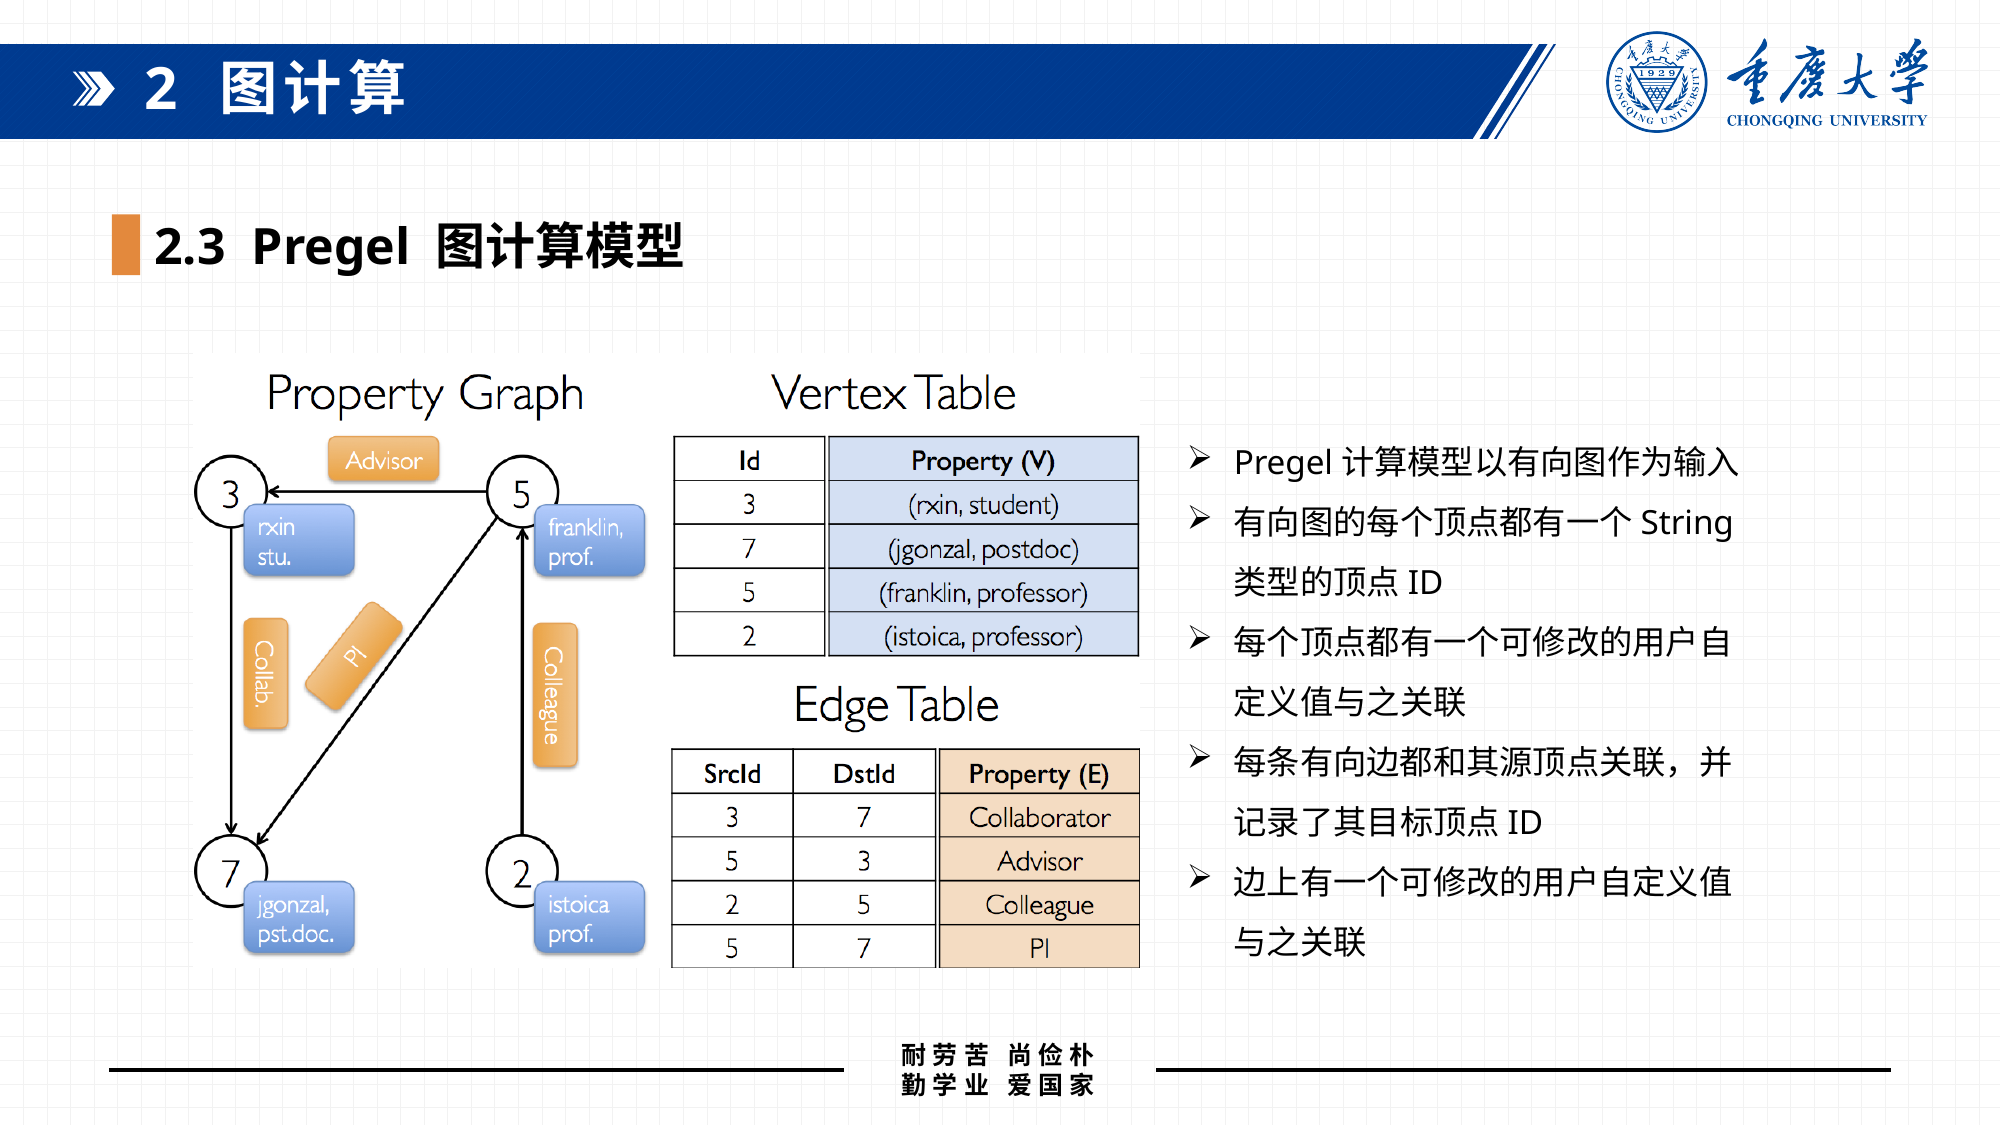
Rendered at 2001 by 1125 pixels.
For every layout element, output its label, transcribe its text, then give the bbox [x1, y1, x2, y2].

text_box Pregel计算模型以有向图作为输入 有向图的每个顶点都有一个String类型的顶点ID 每个顶点都有一个可修改的用户自定义值与之关联 每条有向边都和其源顶点关联，并记录了其目标顶点ID 边上有一个可修改的用户自定义值与之关联 [1172, 414, 1768, 969]
list 2 图计算 [108, 51, 1356, 136]
picture [193, 353, 1140, 968]
picture [1606, 31, 1928, 133]
list 2.3 Pregel 图计算模型 [139, 213, 1891, 275]
